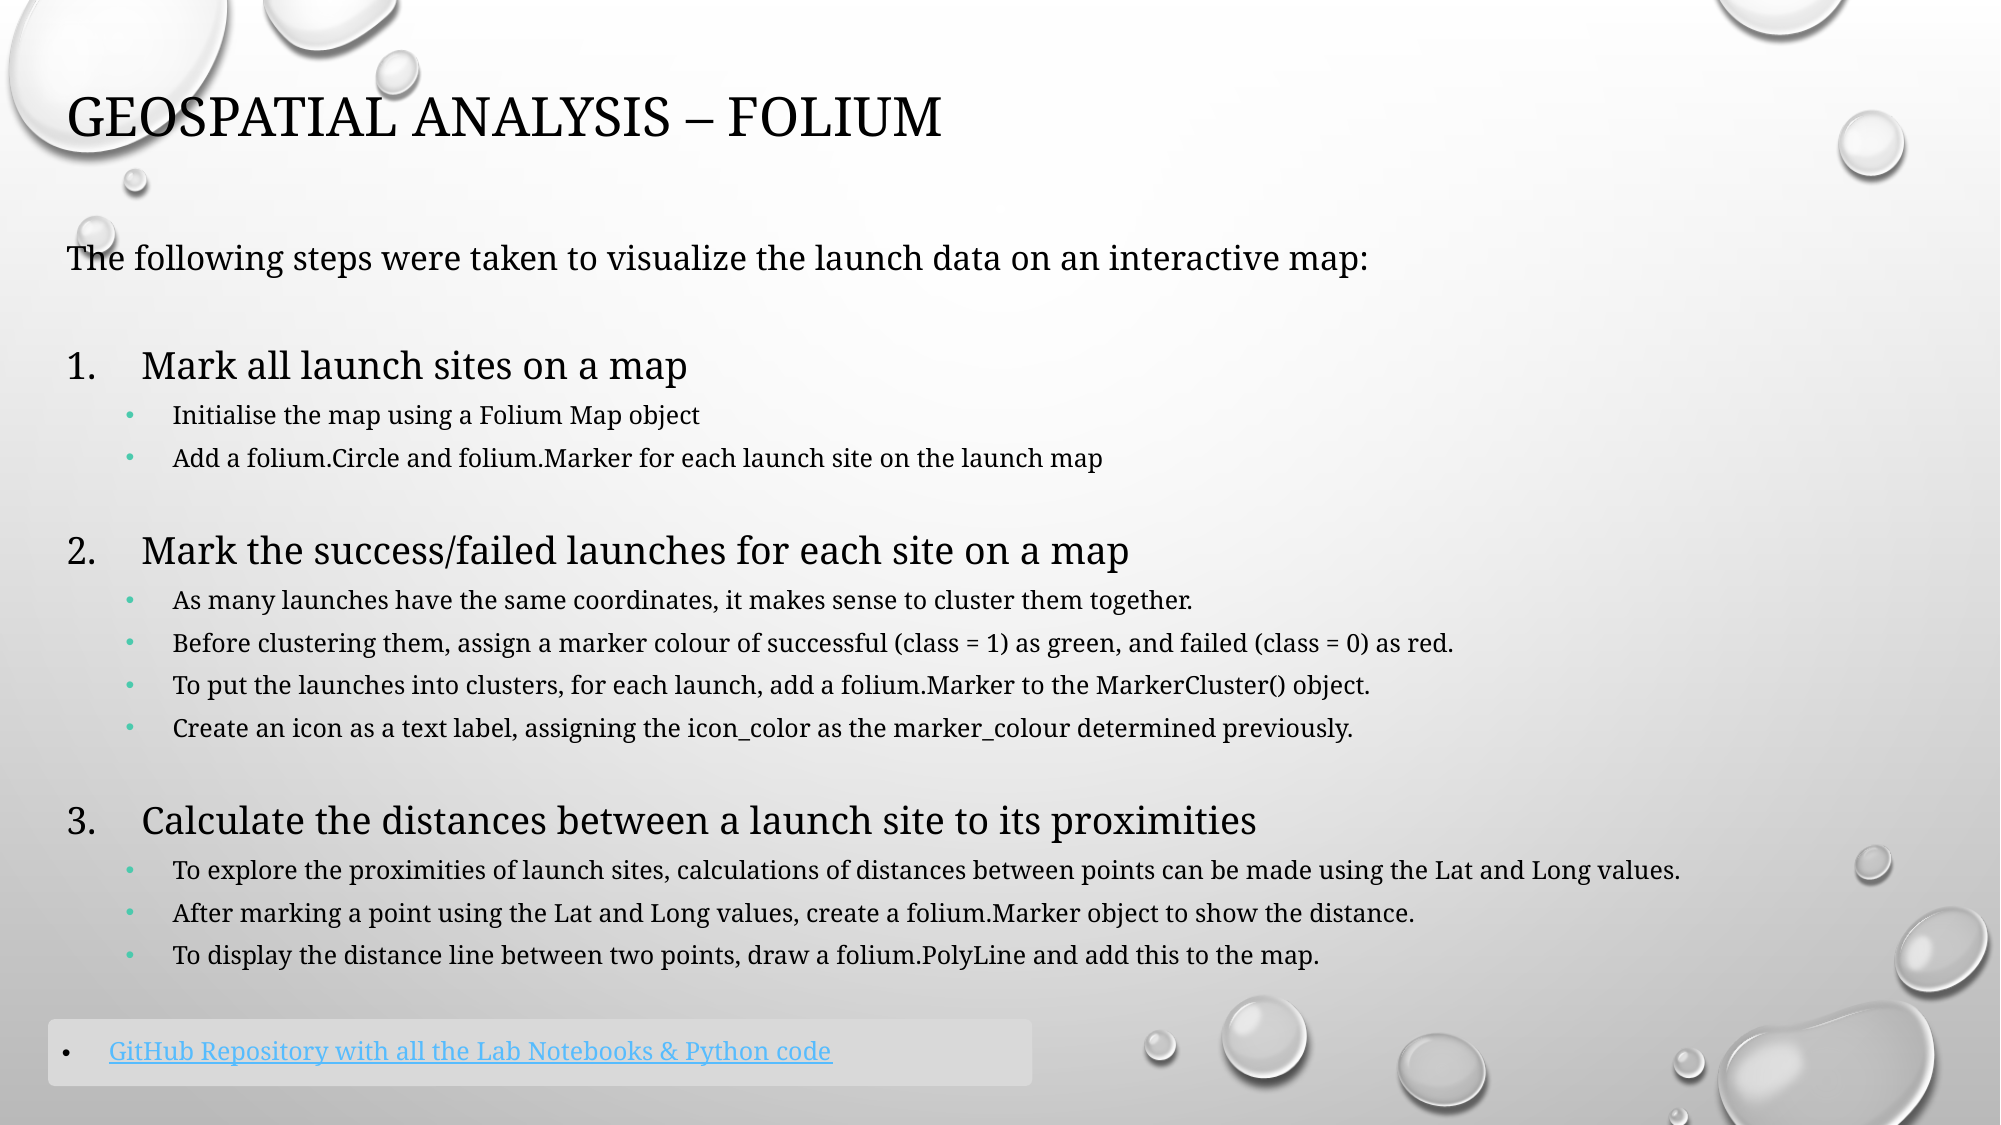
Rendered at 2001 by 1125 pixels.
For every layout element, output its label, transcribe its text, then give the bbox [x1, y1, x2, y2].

text_box The following steps were taken to visualize the launch data on an interactive map: Mark all launch sites on a map Initialise the map using a Folium Map object Add a folium.Circle and folium.Marker for each launch site on the launch map Mark the success/failed launches for each site on a map As many launches have the same coordinates, it makes sense to cluster them together. Before clustering them, assign a marker colour of successful (class = 1) as green, and failed (class = 0) as red. To put the launches into clusters, for each launch, add a folium.Marker to the MarkerCluster() object. Create an icon as a text label, assigning the icon_color as the marker_colour determined previously. Calculate the distances between a launch site to its proximities To explore the proximities of launch sites, calculations of distances between points can be made using the Lat and Long values. After marking a point using the Lat and Long values, create a folium.Marker object to show the distance. To display the distance line between two points, draw a folium.PolyLine and add this to the map. [66, 237, 1938, 1050]
picture [0, 0, 2000, 1125]
text_box GitHub Repository with all the Lab Notebooks & Python code [46, 1017, 1034, 1088]
text_box Geospatial analysis – folium [66, 30, 1863, 149]
